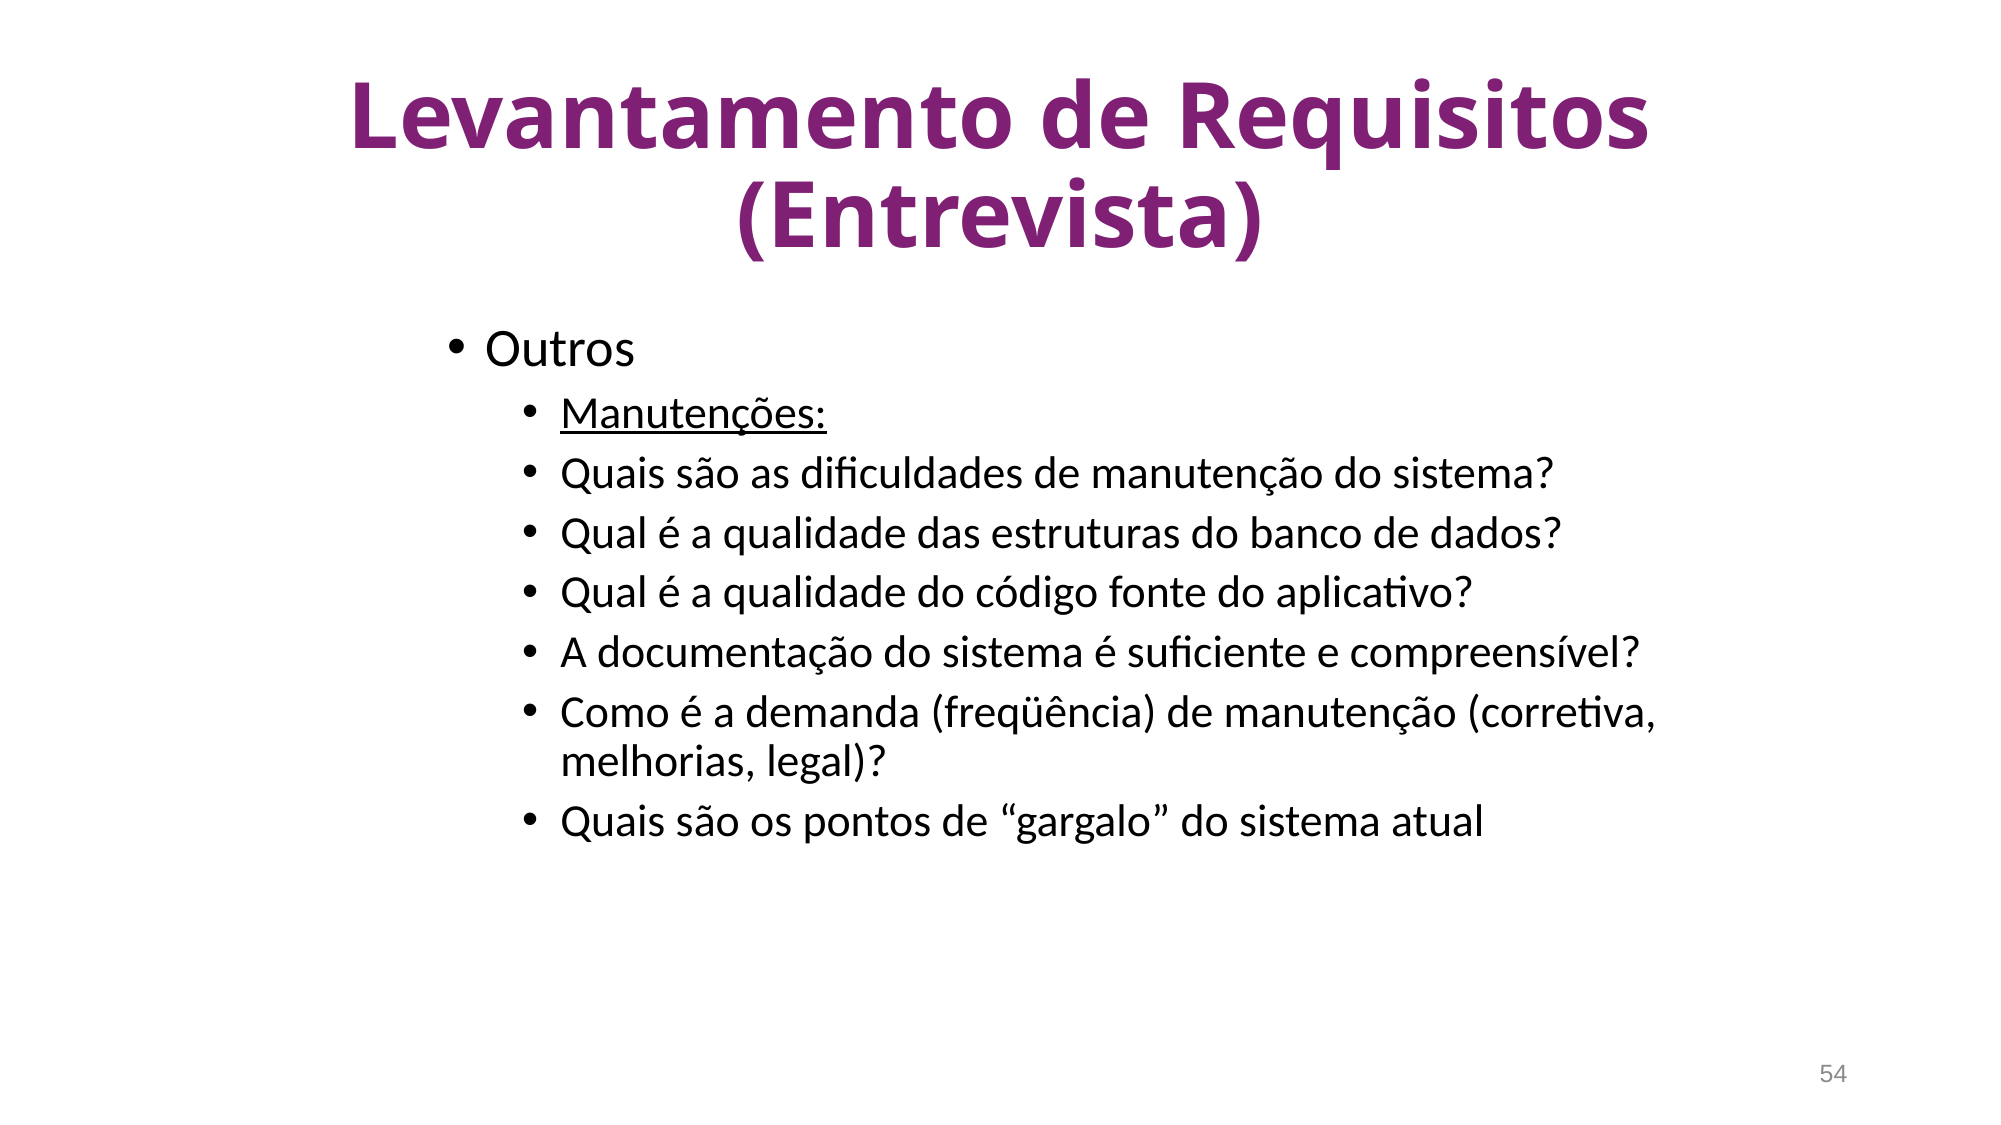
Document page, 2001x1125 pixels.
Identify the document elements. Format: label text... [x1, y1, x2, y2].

title Levantamento de Requisitos (Entrevista) [137, 59, 1863, 278]
list Outros Manutenções: Quais são as dificuldades de manutenção do sistema? Qual é a qualidade das estruturas do banco de dados? Qual é a qualidade do código fonte do aplicativo? A documentação do sistema é suficiente e compreensível? Como é a demanda (freqüência) de manutenção (corretiva, melhorias, legal)? Quais são os pontos de “gargalo” do sistema atual [432, 312, 1721, 988]
slide_number 54 [1412, 1042, 1863, 1103]
